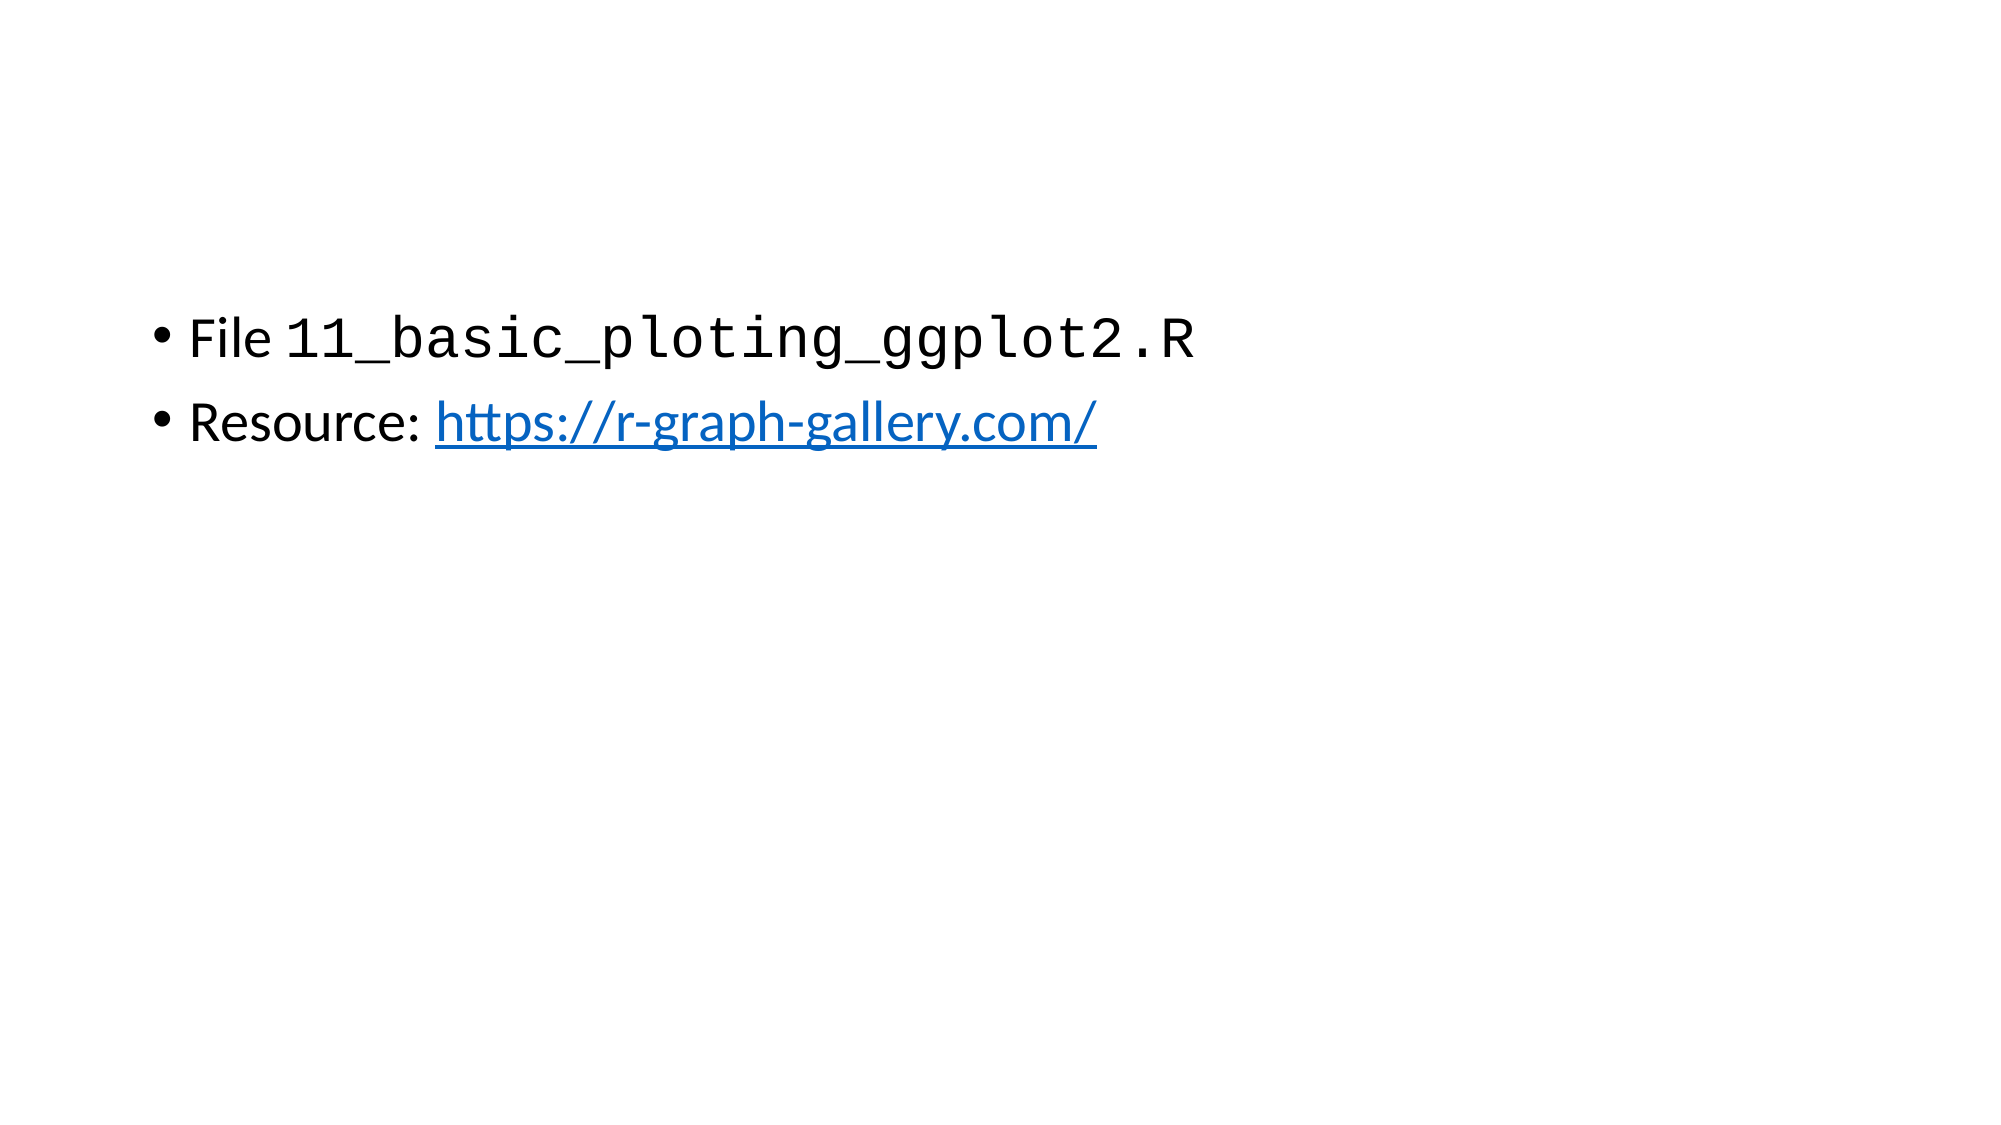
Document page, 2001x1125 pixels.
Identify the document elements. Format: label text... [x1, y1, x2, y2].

list File 11_basic_ploting_ggplot2.R Resource: https://r-graph-gallery.com/ [137, 299, 1863, 1014]
